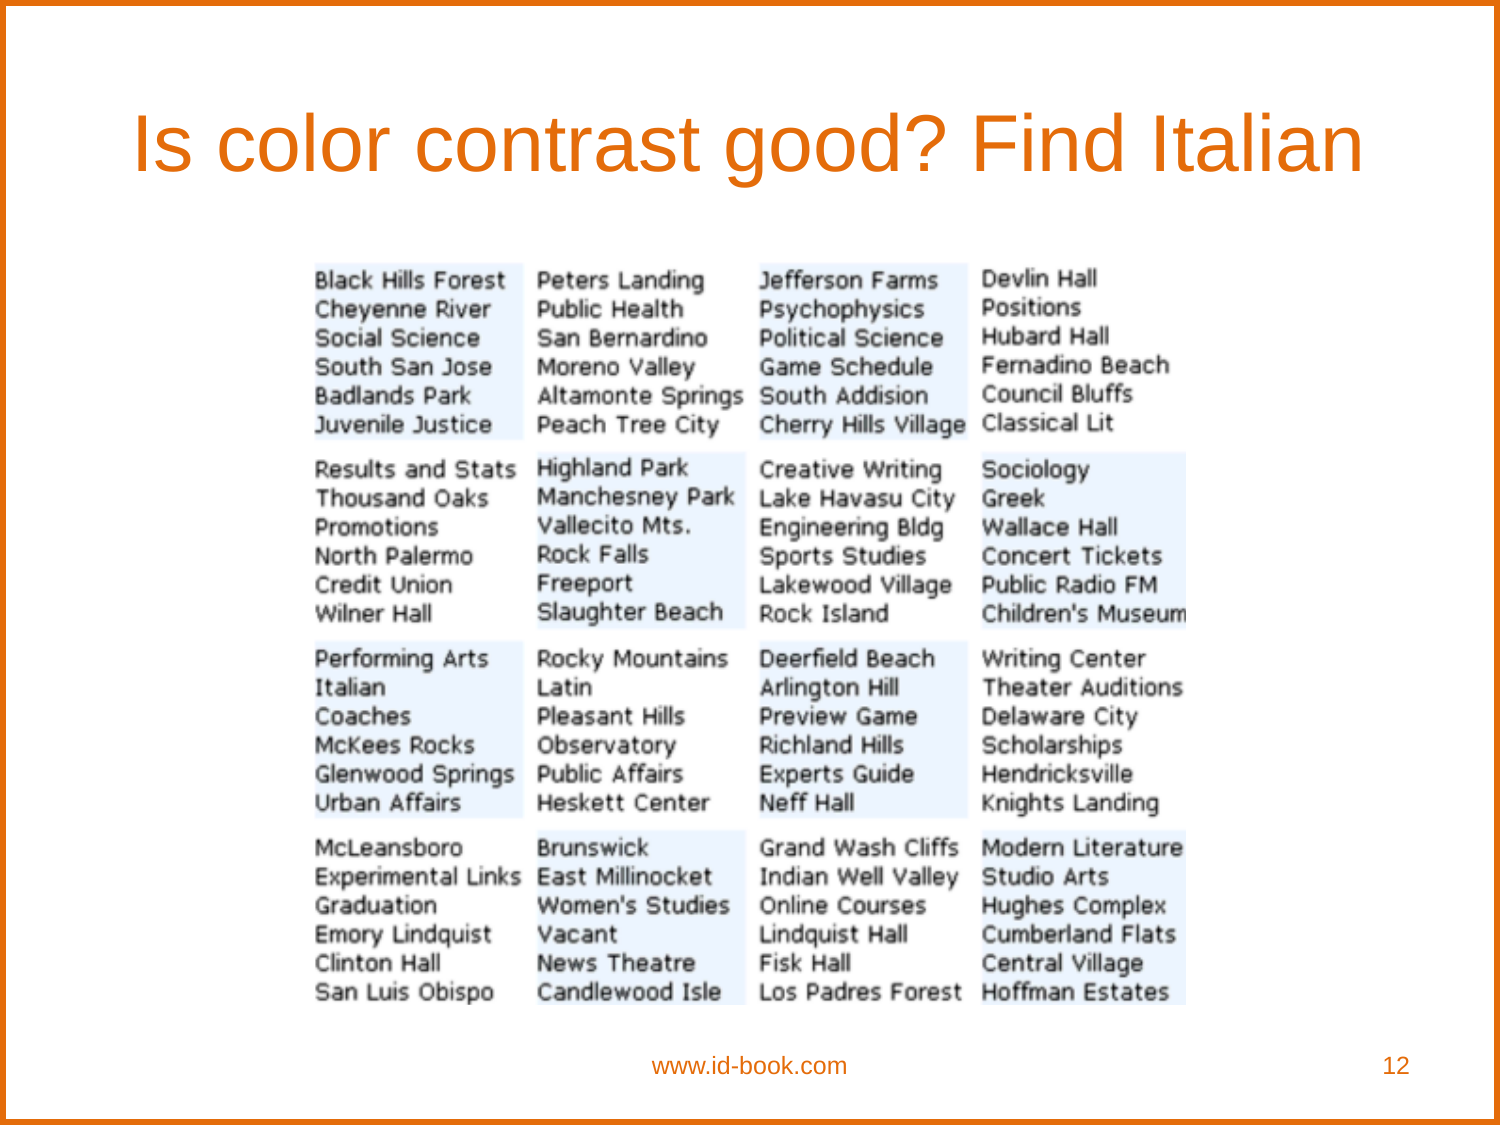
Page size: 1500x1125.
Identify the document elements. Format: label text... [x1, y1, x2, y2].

slide_number 12 [1074, 1042, 1425, 1103]
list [313, 262, 1187, 1006]
title Is color contrast good? Find Italian [75, 45, 1425, 233]
footer www.id-book.com [512, 1042, 988, 1103]
